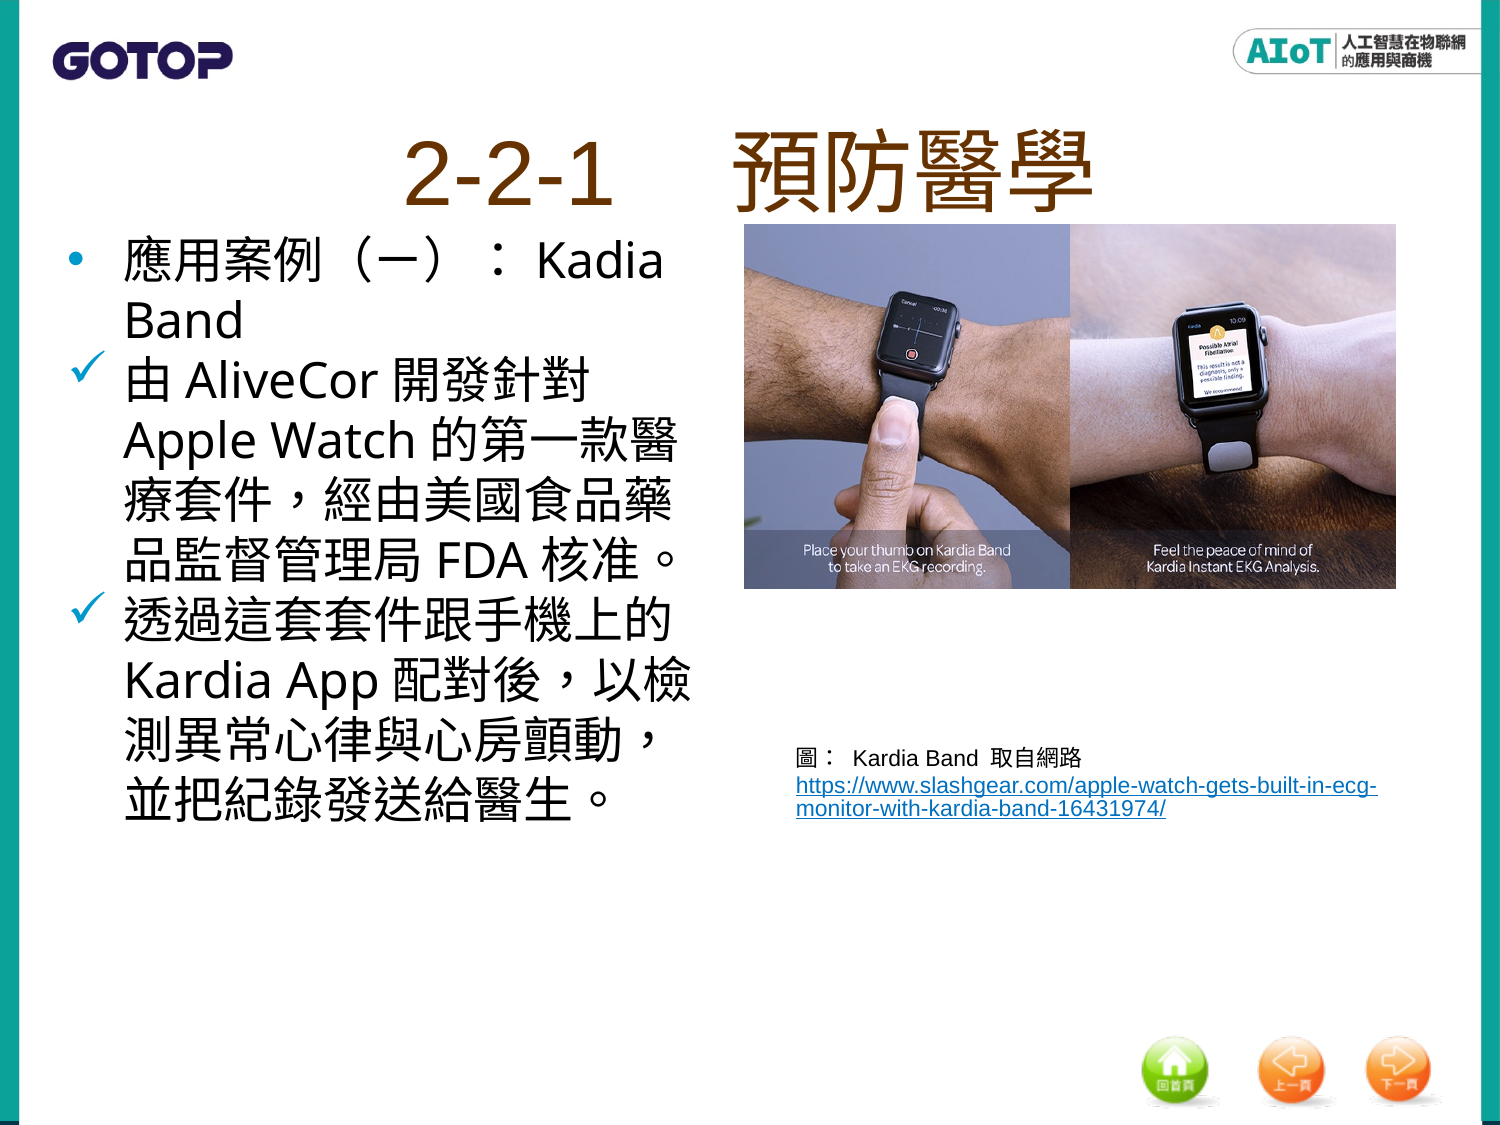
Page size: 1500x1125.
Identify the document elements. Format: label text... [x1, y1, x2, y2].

text_box 圖： Kardia Band 取自網路https://www.slashgear.com/apple-watch-gets-built-in-ecg-monitor-with-kardia-band-16431974/ [781, 708, 1407, 861]
title 2-2-1 預防醫學 [0, 62, 1500, 275]
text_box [1136, 1029, 1442, 1113]
text_box 應用案例（ㄧ）：Kadia Band 由AliveCor開發針對Apple Watch的第一款醫療套件，經由美國食品藥品監督管理局FDA核准。 透過這套套件跟手機上的Kardia App配對後，以檢測異常心律與心房顫動，並把紀錄發送給醫生。 [52, 220, 738, 896]
picture [0, 0, 1500, 62]
picture [0, 224, 1500, 1125]
